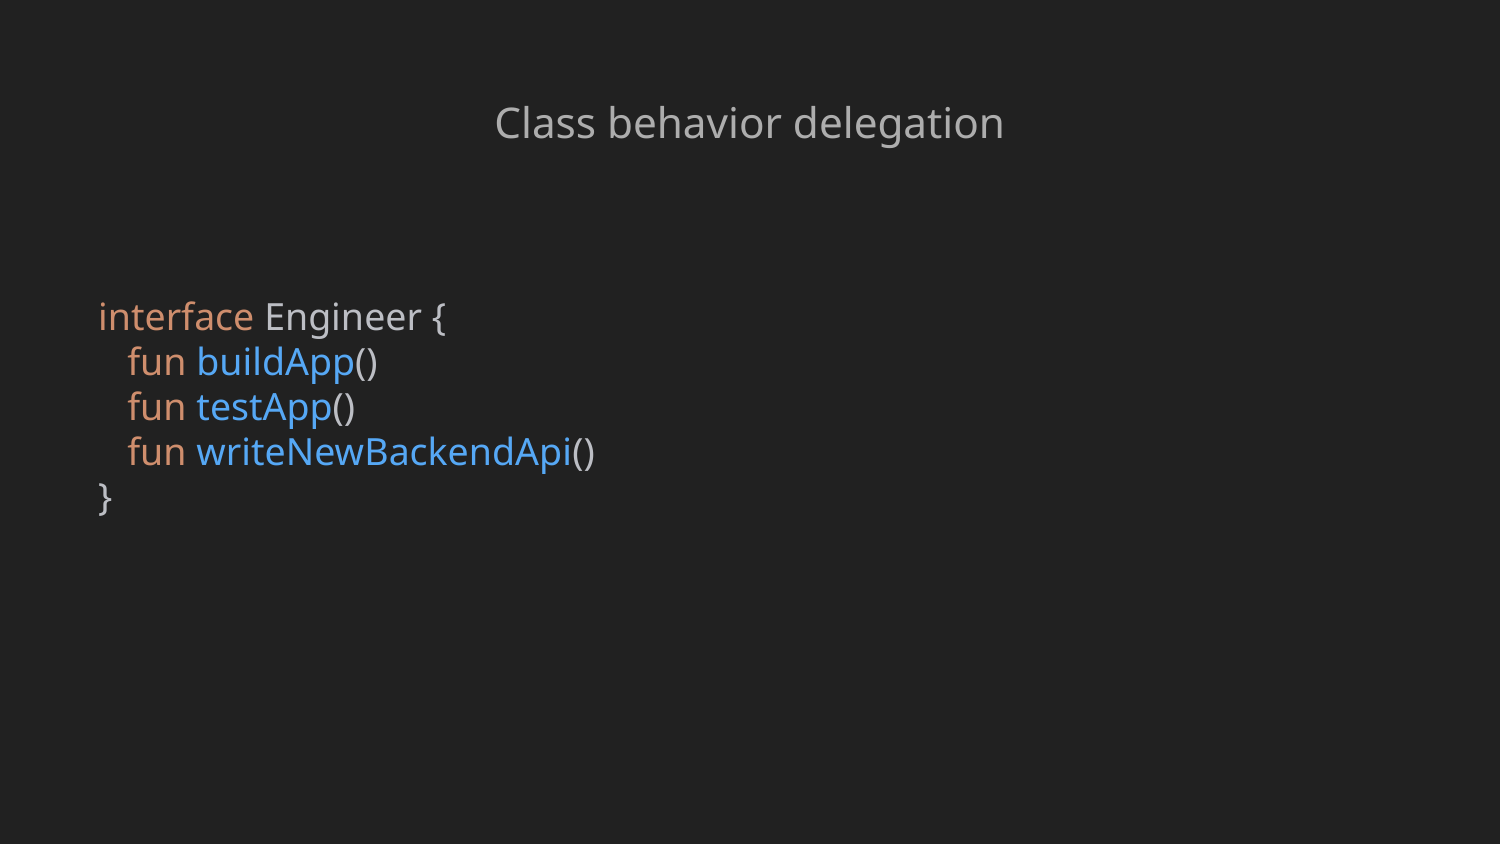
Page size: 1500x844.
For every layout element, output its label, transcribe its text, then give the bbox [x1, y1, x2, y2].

text_box interface Engineer { fun buildApp() fun testApp() fun writeNewBackendApi() } [83, 278, 1027, 534]
subtitle Class behavior delegation [428, 91, 1072, 152]
